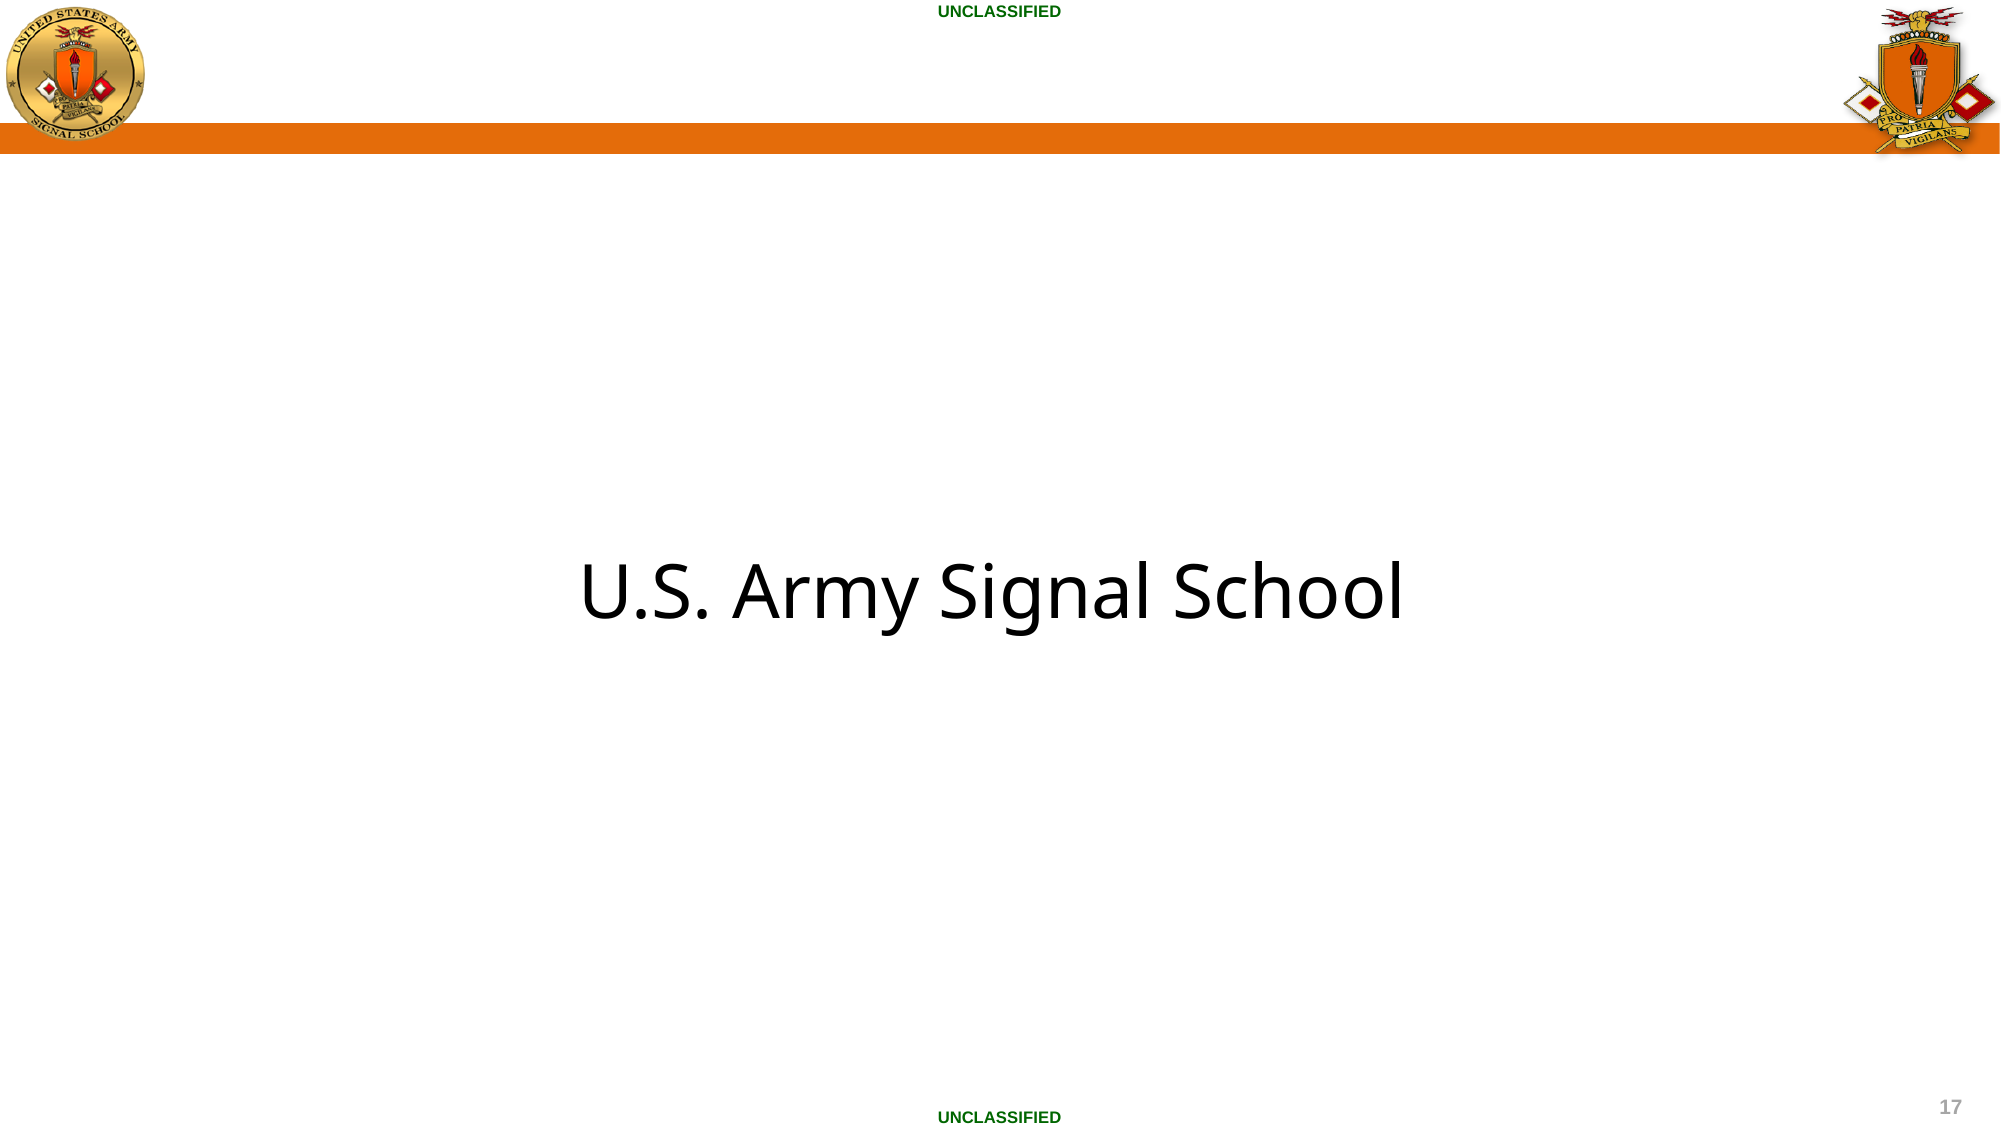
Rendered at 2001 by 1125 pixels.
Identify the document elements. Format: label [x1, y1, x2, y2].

picture [1805, 0, 2001, 169]
picture [0, 1, 150, 146]
